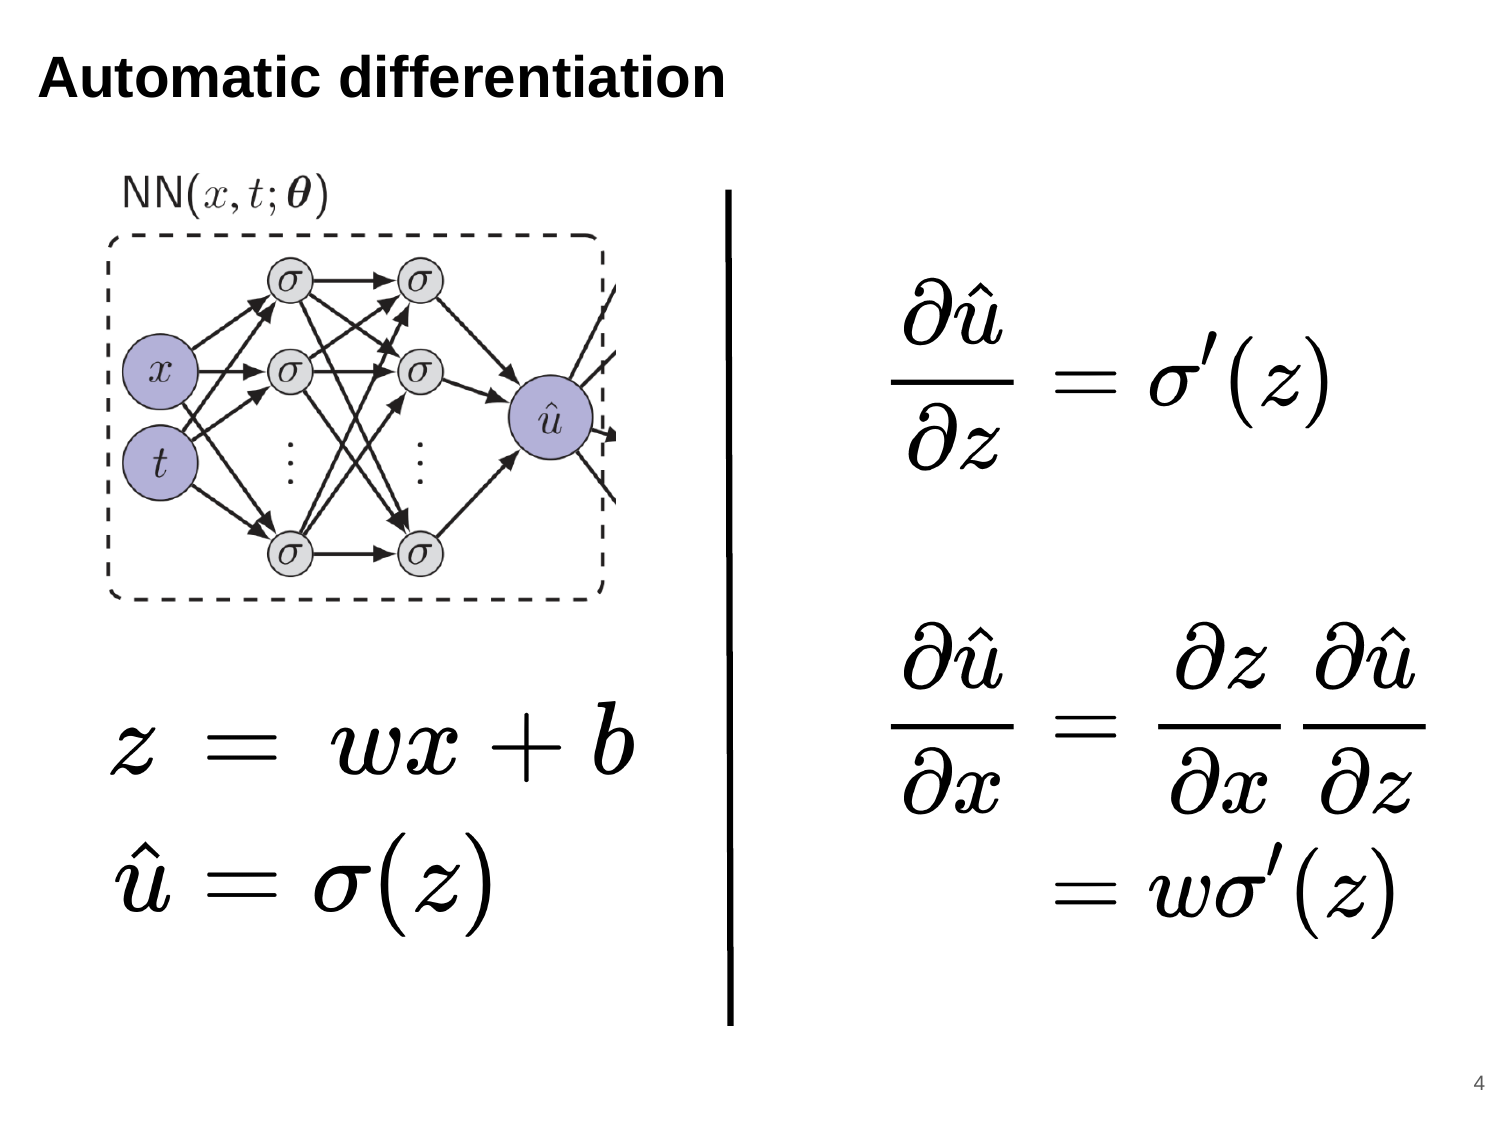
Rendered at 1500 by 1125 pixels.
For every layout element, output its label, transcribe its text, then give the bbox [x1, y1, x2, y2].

picture [91, 146, 617, 610]
picture [890, 276, 1426, 939]
slide_number ‹#› [1410, 1038, 1500, 1125]
title Automatic differentiation [22, 23, 1421, 127]
picture [110, 701, 634, 937]
